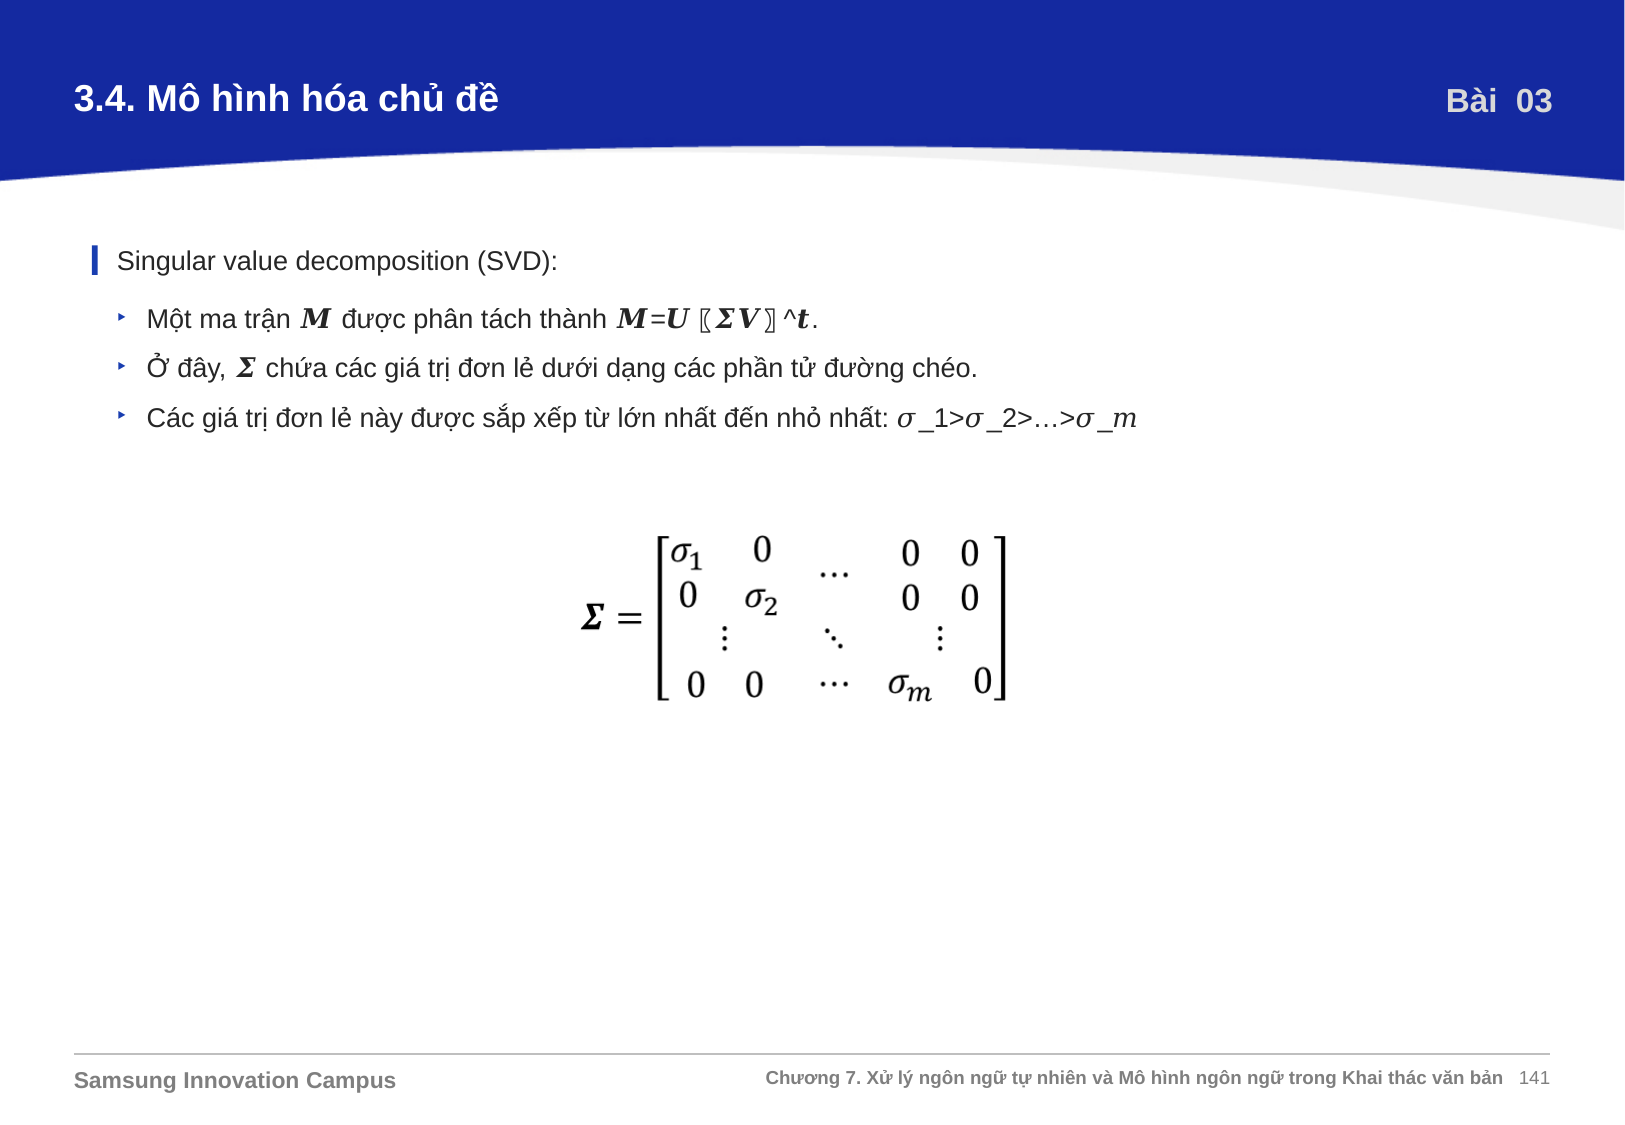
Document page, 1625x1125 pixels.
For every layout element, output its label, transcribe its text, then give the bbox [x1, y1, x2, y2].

text_box [559, 523, 1030, 710]
picture [0, 0, 1625, 1125]
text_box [73, 73, 1554, 120]
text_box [91, 243, 1533, 277]
text_box Một ma trận 𝑴 được phân tách thành 𝑴=𝑼〖𝜮𝑽〗^𝒕. Ở đây, 𝜮 chứa các giá trị đơn lẻ dưới dạng các phần tử đường chéo. Các giá trị đơn lẻ này được sắp xếp từ lớn nhất đến nhỏ nhất: 𝜎_1>𝜎_2>…>𝜎_𝑚 [116, 289, 1533, 445]
